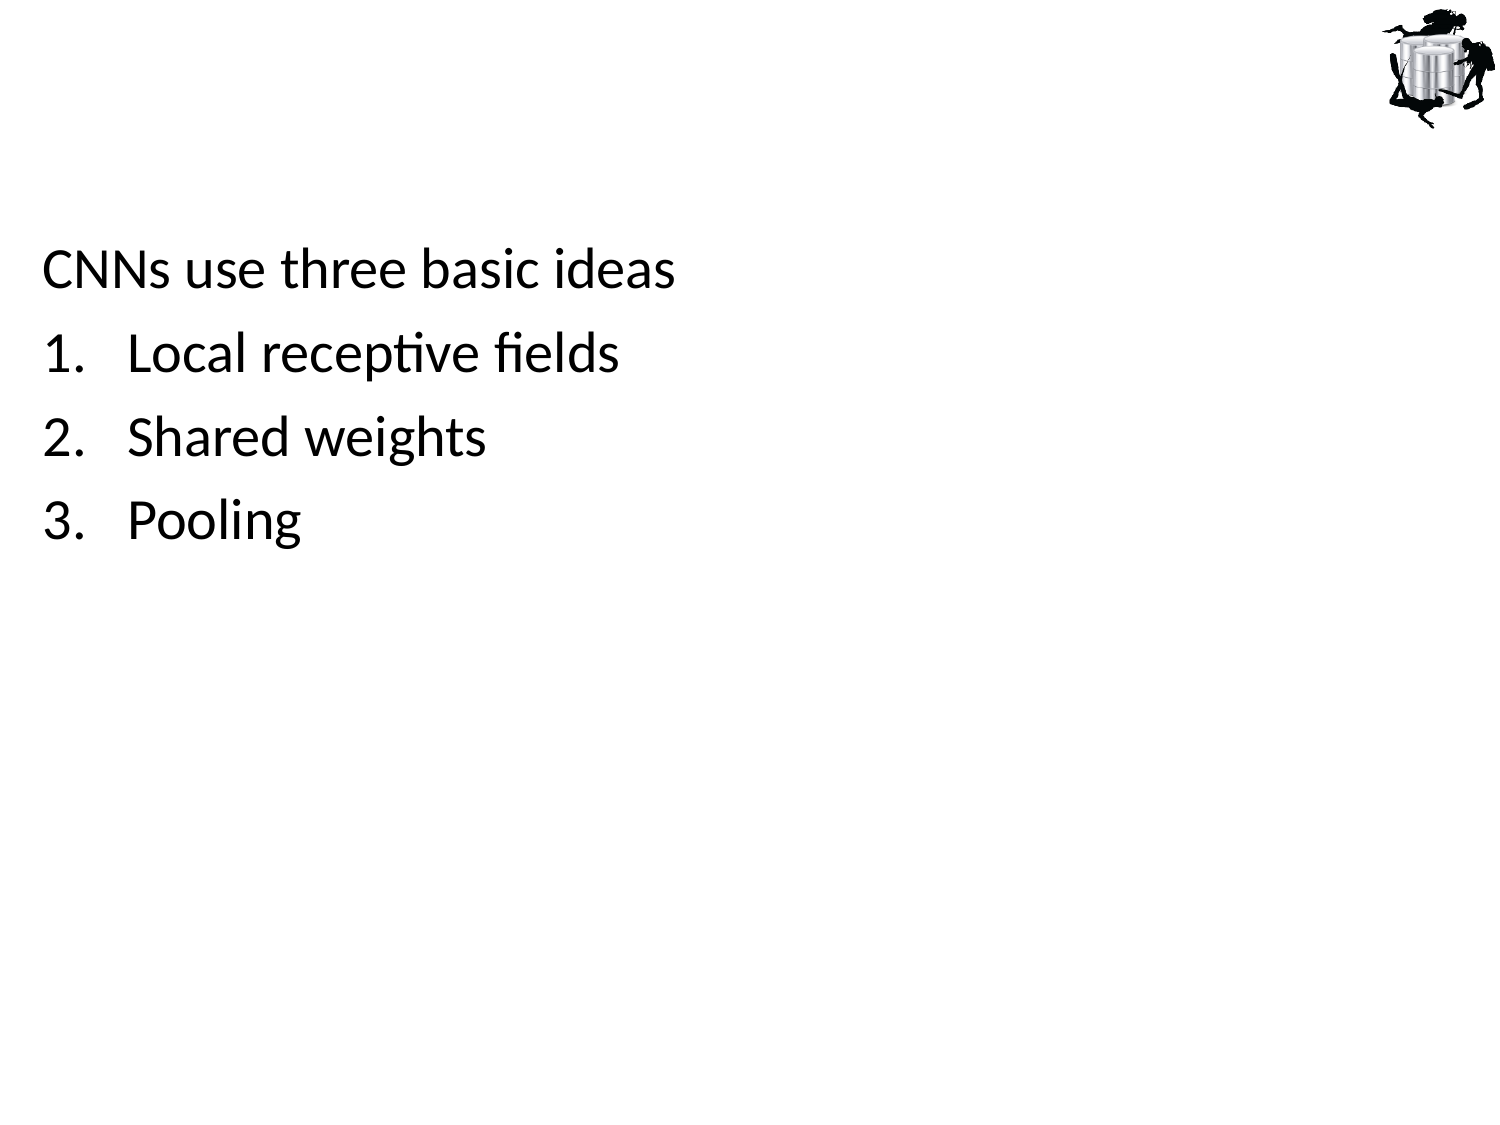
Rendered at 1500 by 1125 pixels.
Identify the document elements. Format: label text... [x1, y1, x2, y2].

picture [1376, 5, 1498, 131]
list CNNs use three basic ideas Local receptive fields Shared weights Pooling [27, 139, 1475, 979]
